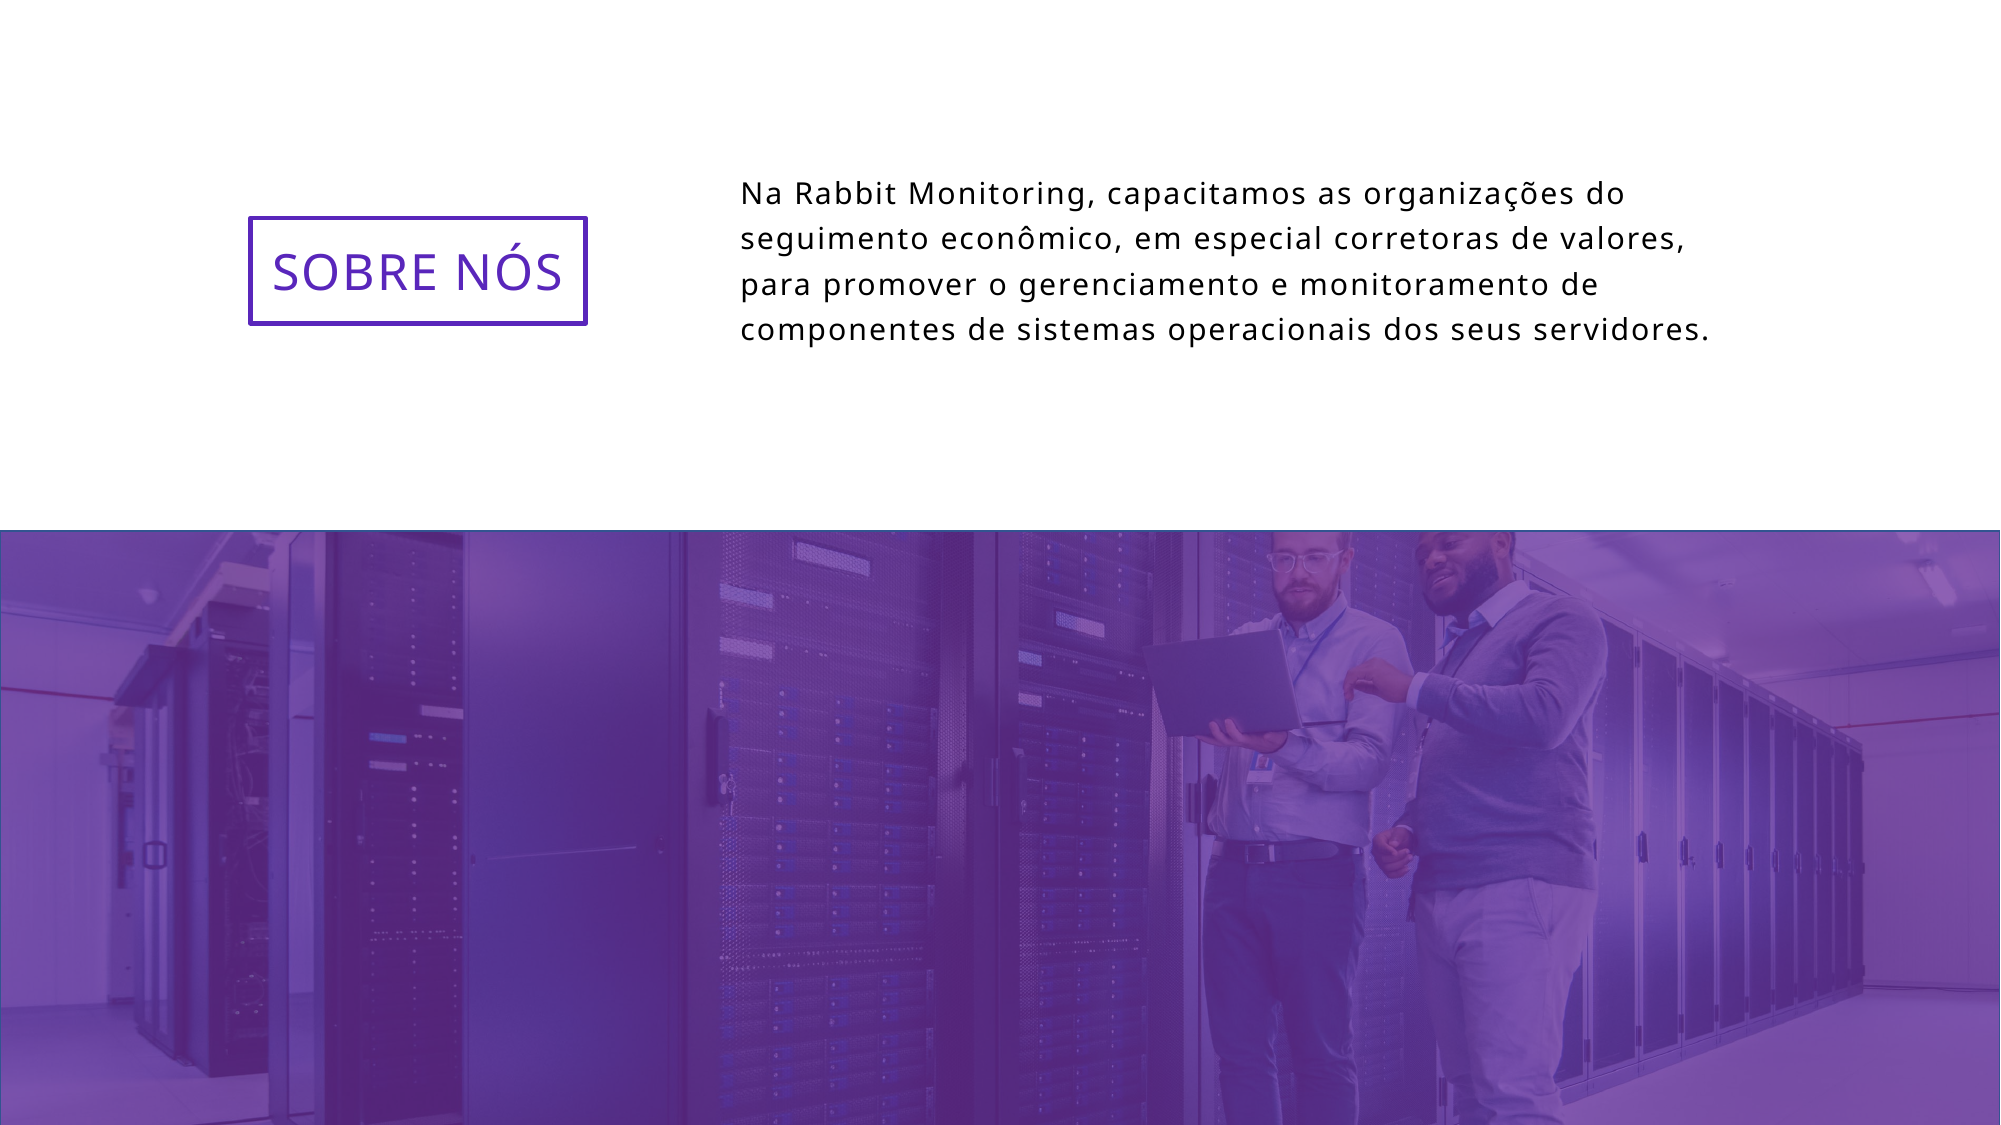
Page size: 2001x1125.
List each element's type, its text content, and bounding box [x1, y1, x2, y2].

title Sobre nós [248, 216, 588, 326]
list Na Rabbit Monitoring, capacitamos as organizações do seguimento econômico, em especial corretoras de valores, para promover o gerenciamento e monitoramento de componentes de sistemas operacionais dos seus servidores. [725, 157, 1766, 384]
picture [0, 530, 2000, 1125]
